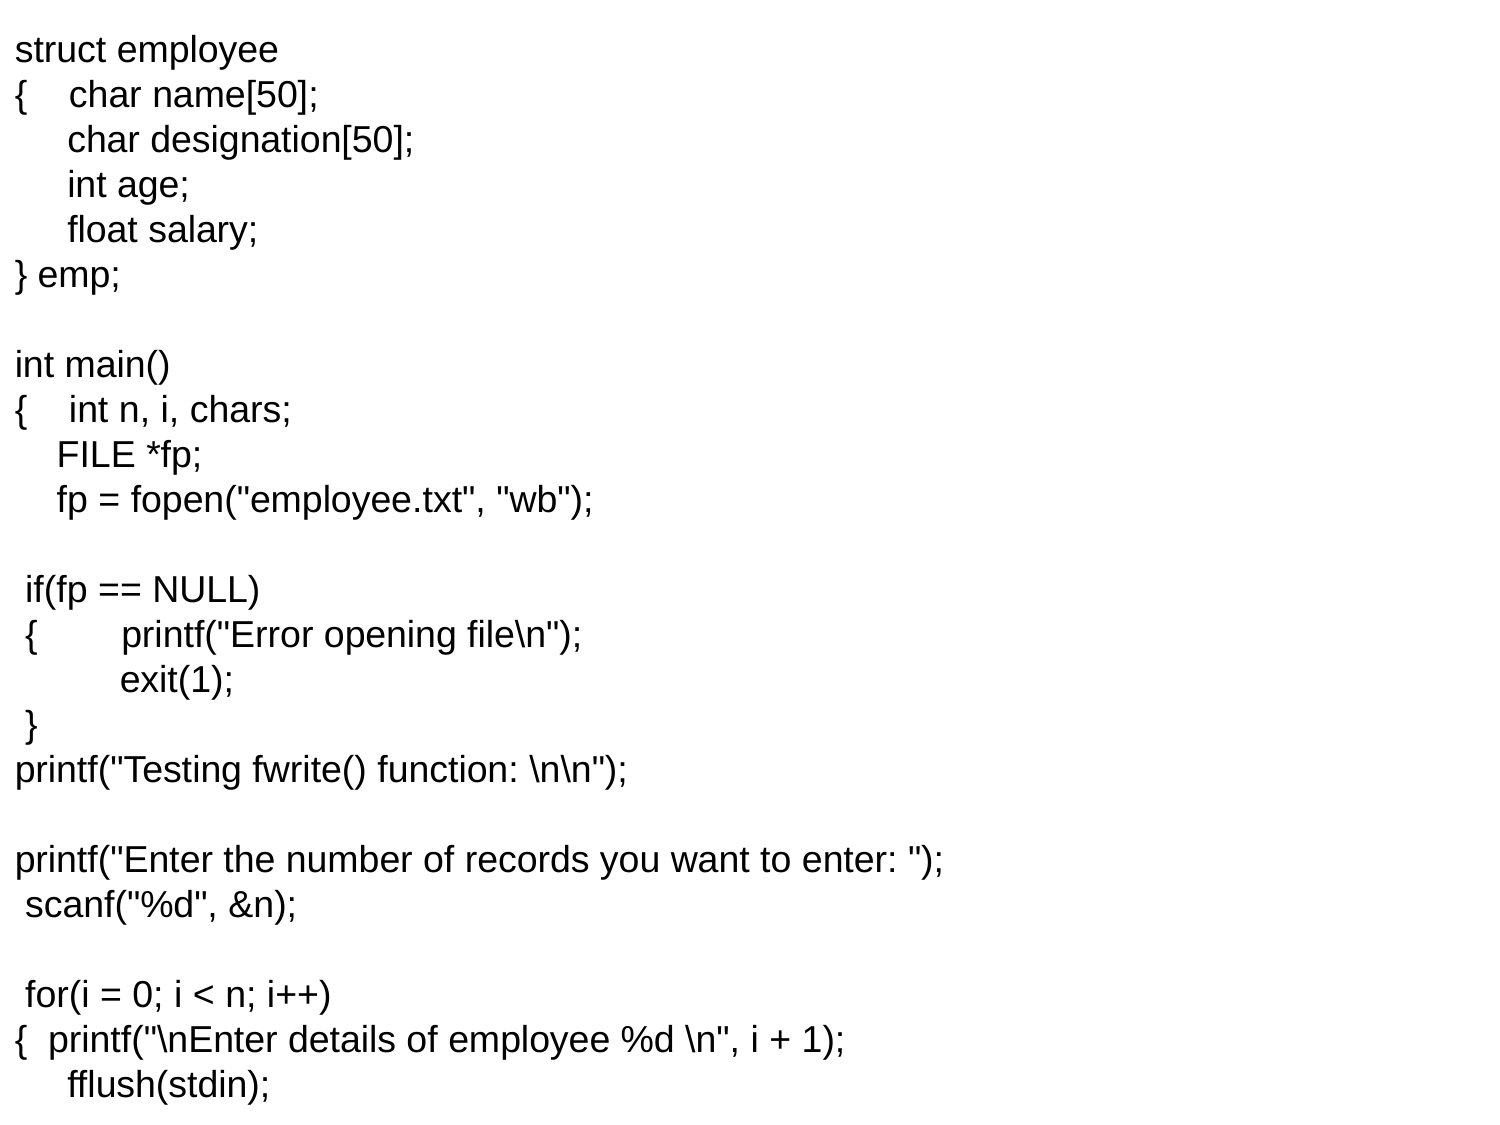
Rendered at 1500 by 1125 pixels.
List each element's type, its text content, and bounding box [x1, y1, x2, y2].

text_box struct employee { char name[50]; char designation[50]; int age; float salary; } emp; int main() { int n, i, chars; FILE *fp; fp = fopen("employee.txt", "wb"); if(fp == NULL) { printf("Error opening file\n"); exit(1); } printf("Testing fwrite() function: \n\n"); printf("Enter the number of records you want to enter: "); scanf("%d", &n); for(i = 0; i < n; i++) { printf("\nEnter details of employee %d \n", i + 1); fflush(stdin); [0, 18, 1463, 1113]
